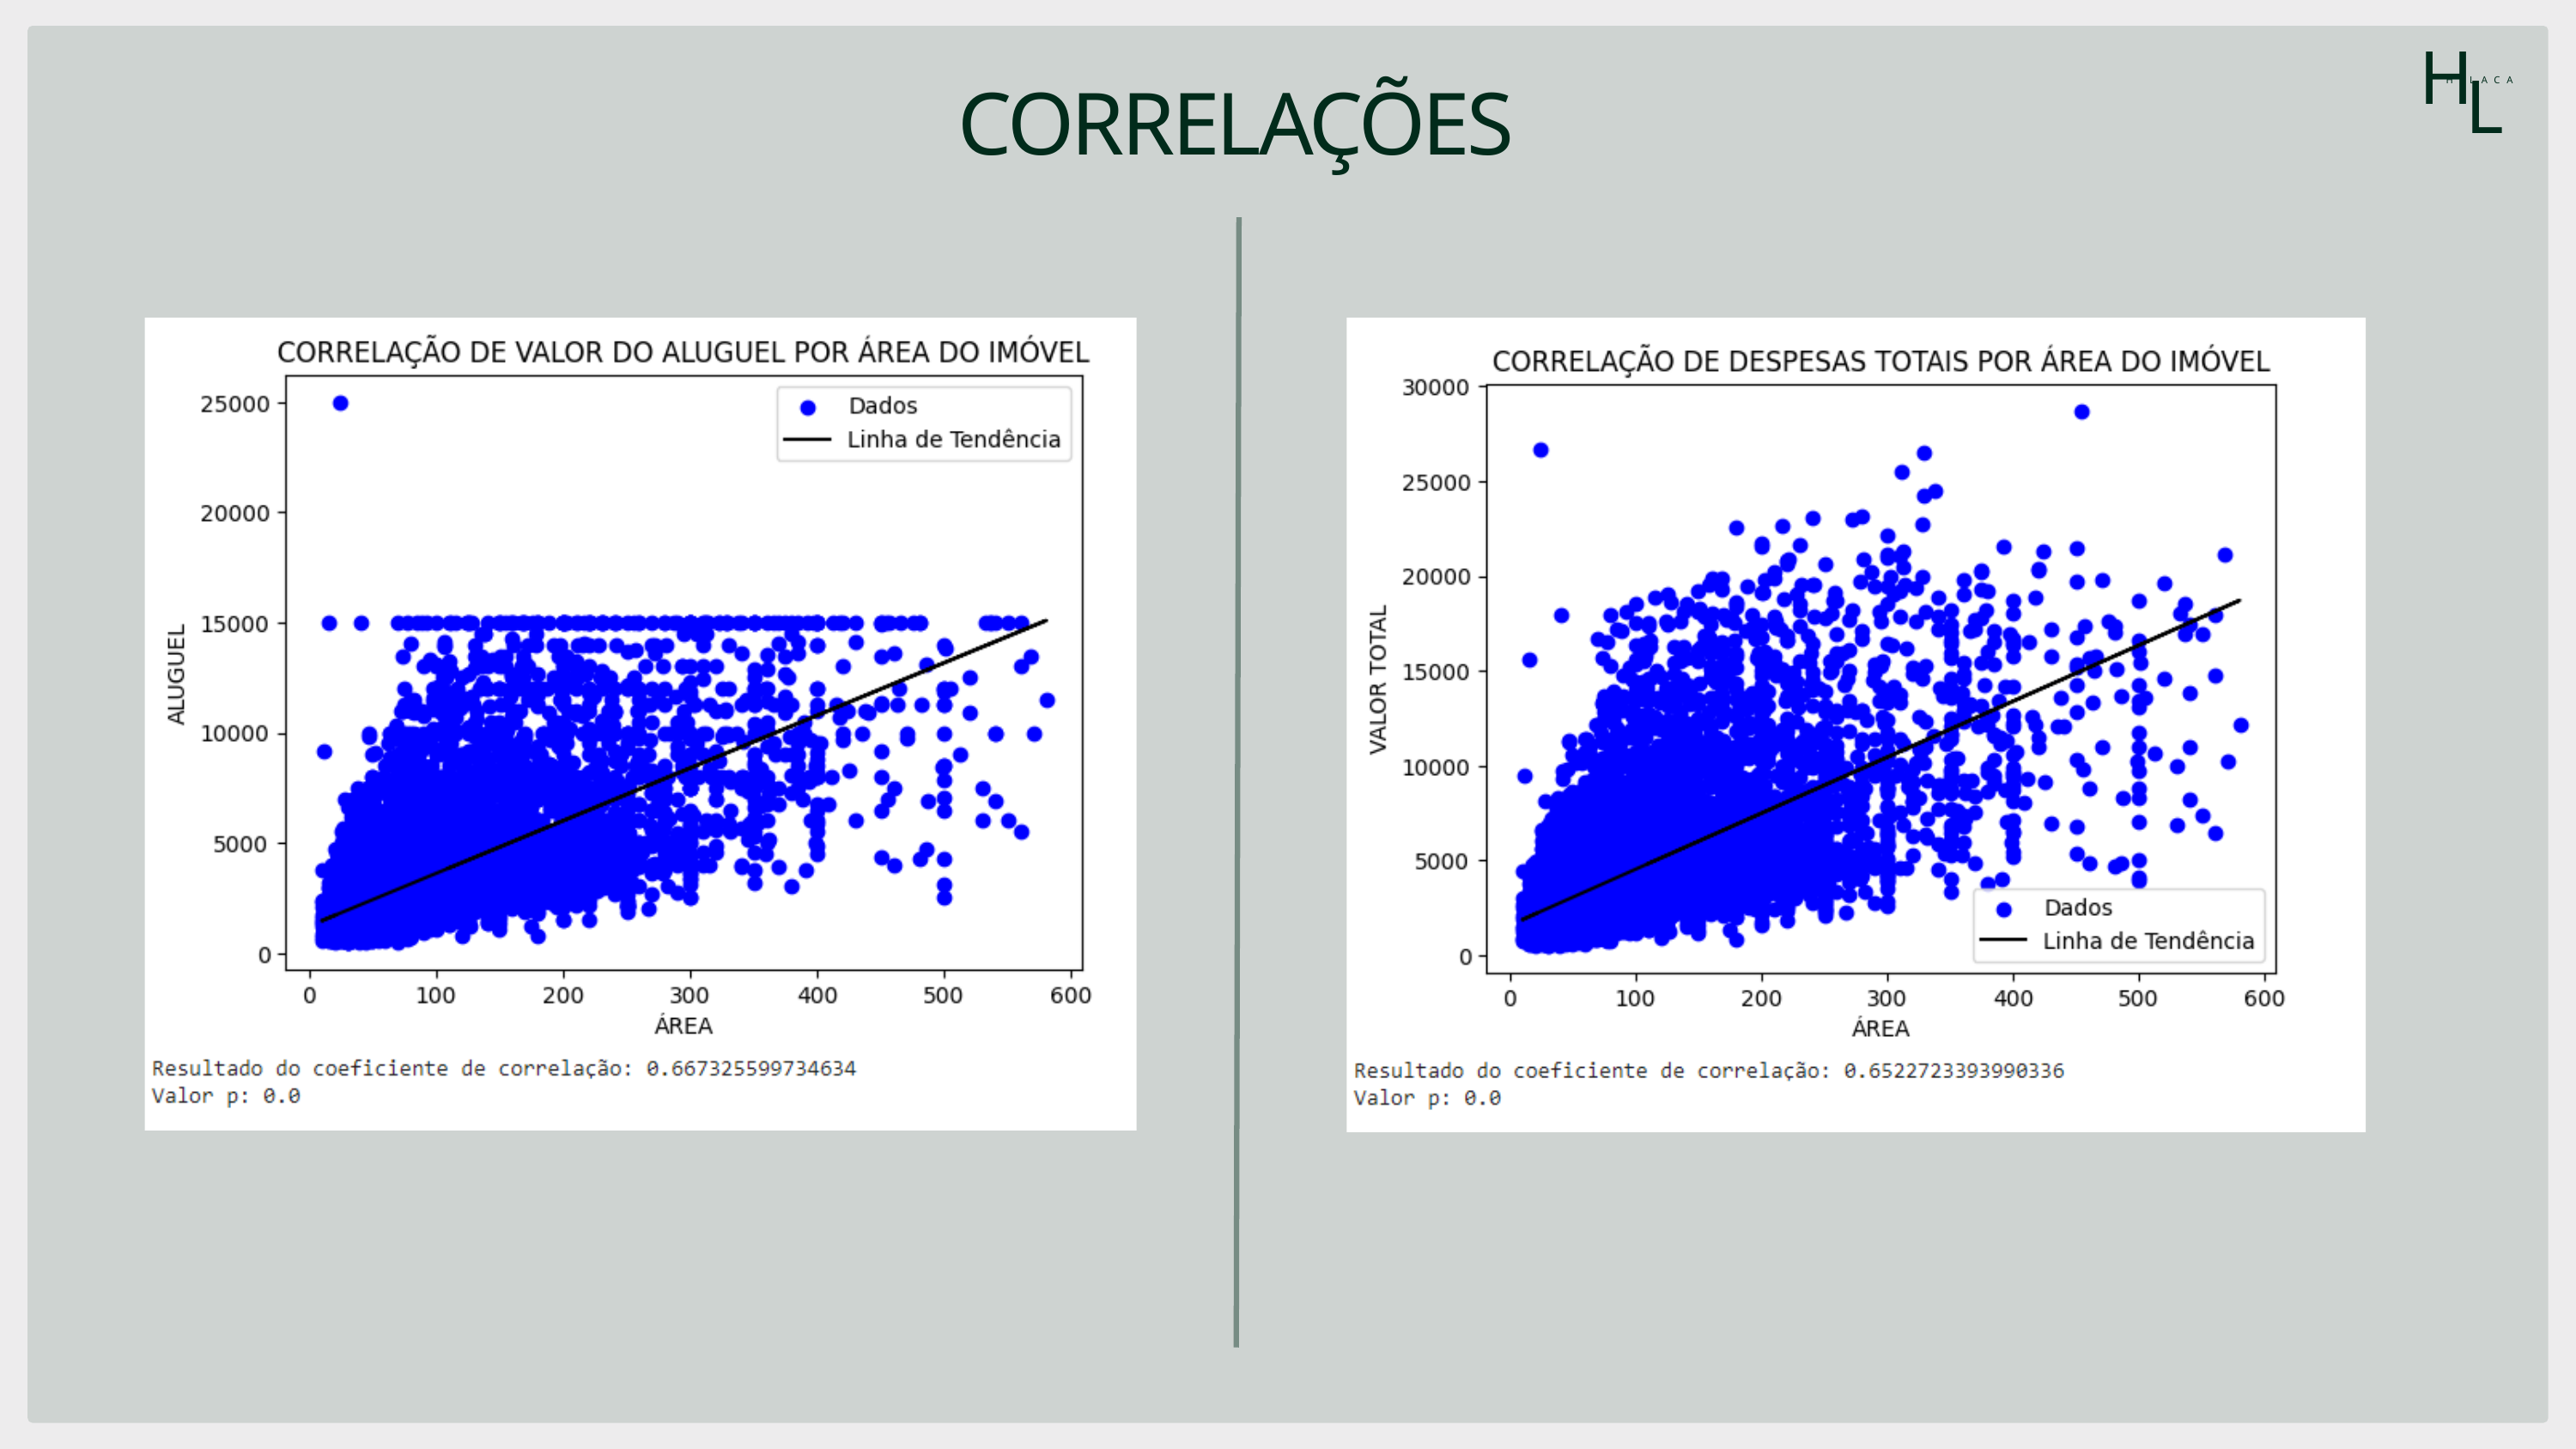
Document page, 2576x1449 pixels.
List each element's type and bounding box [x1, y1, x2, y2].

text_box [27, 25, 2549, 1423]
text_box [2410, 27, 2549, 145]
